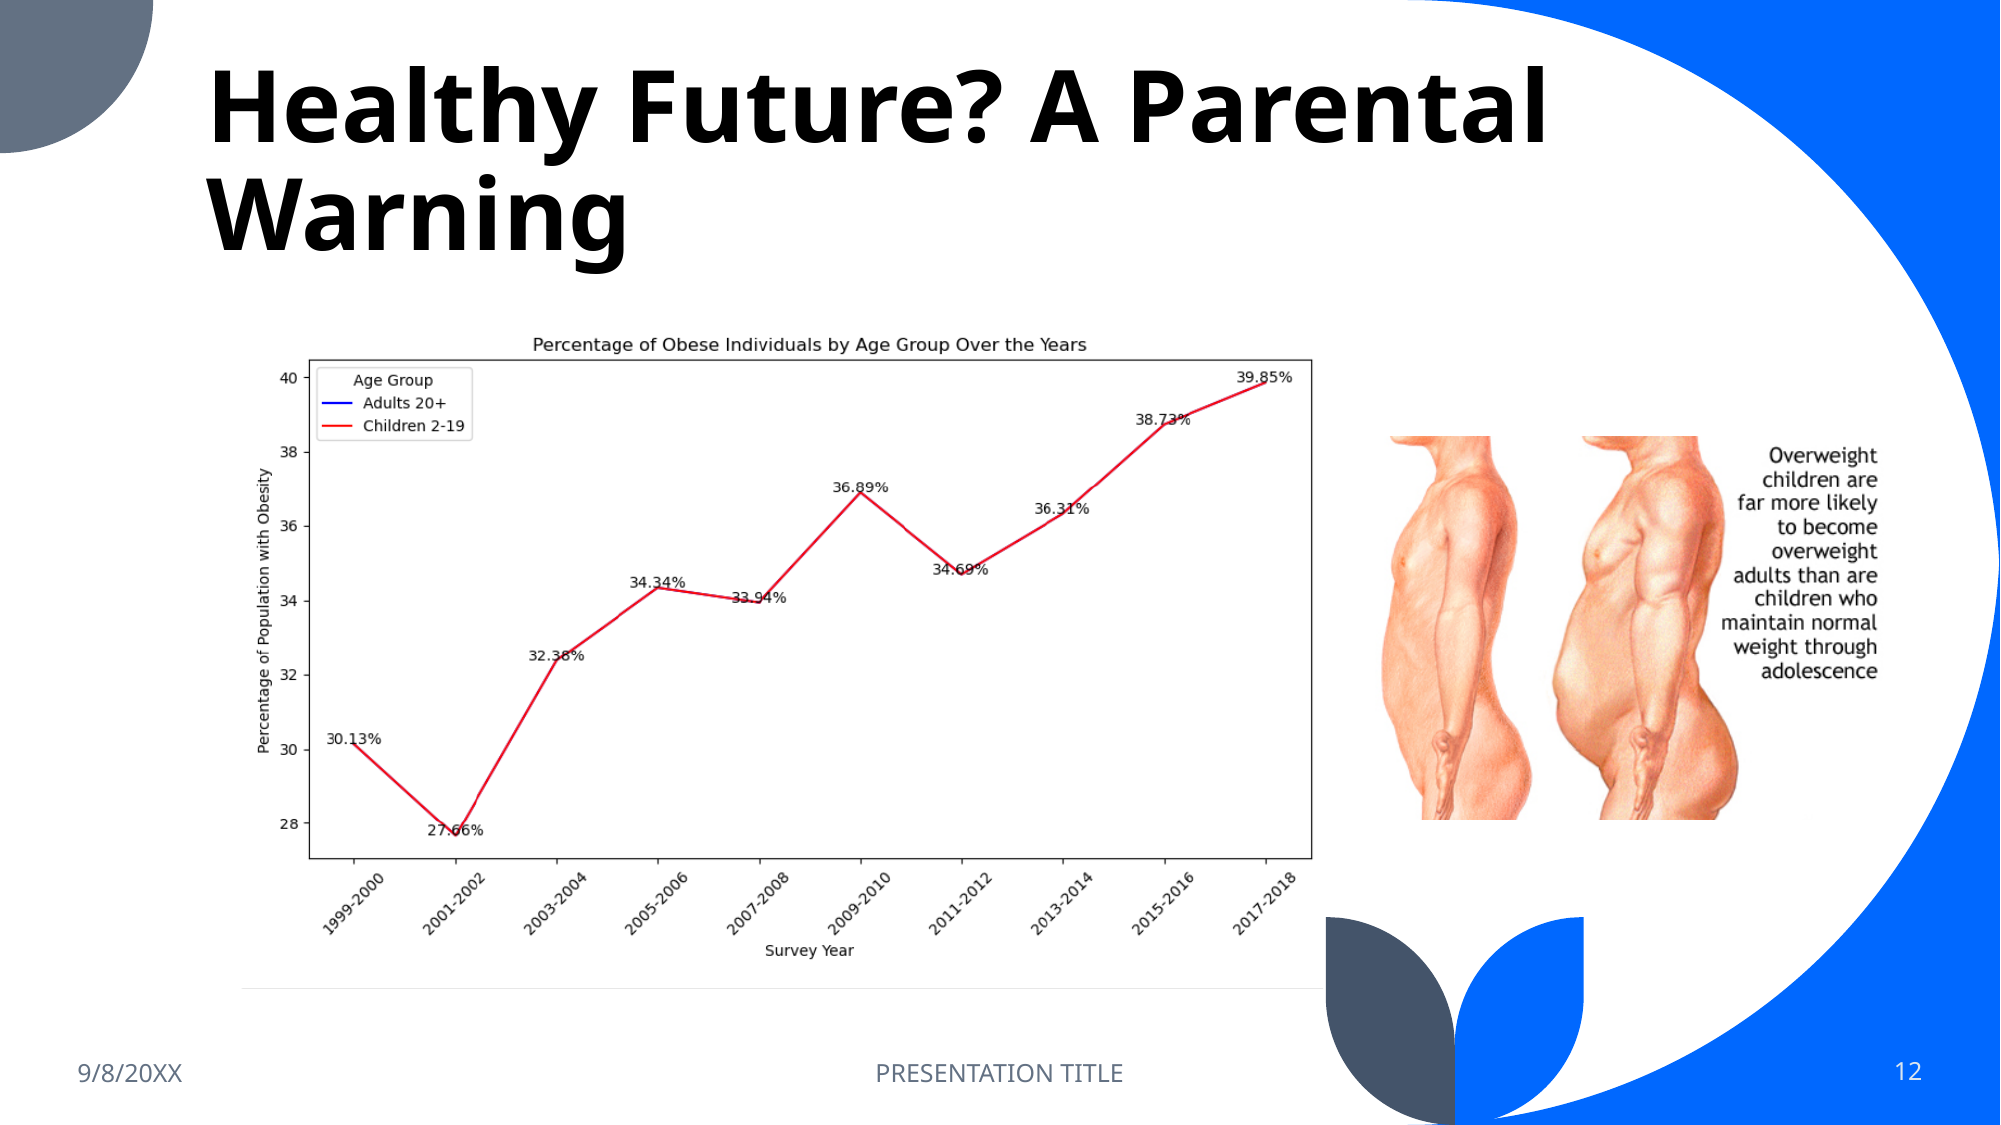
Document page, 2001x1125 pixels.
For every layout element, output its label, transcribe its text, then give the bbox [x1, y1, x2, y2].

slide_number 12 [1665, 1042, 1938, 1103]
picture [191, 326, 1324, 989]
title Healthy Future? A Parental Warning [191, 22, 1796, 280]
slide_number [62, 1042, 513, 1103]
picture [1375, 436, 1884, 820]
footer PRESENTATION TITLE [662, 1042, 1338, 1103]
